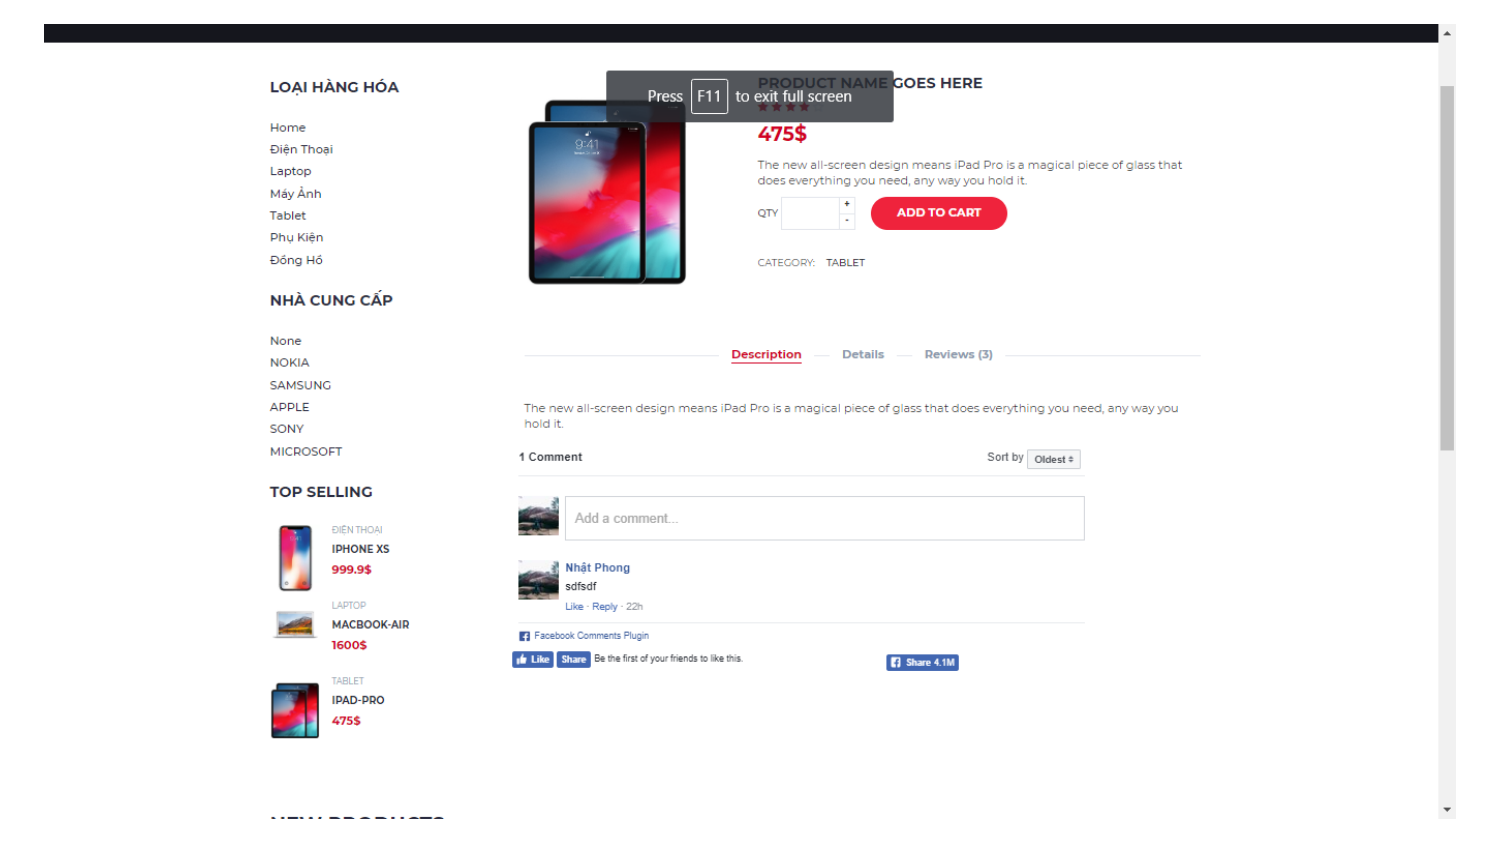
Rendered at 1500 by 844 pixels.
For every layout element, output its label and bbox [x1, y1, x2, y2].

picture [43, 24, 1457, 819]
